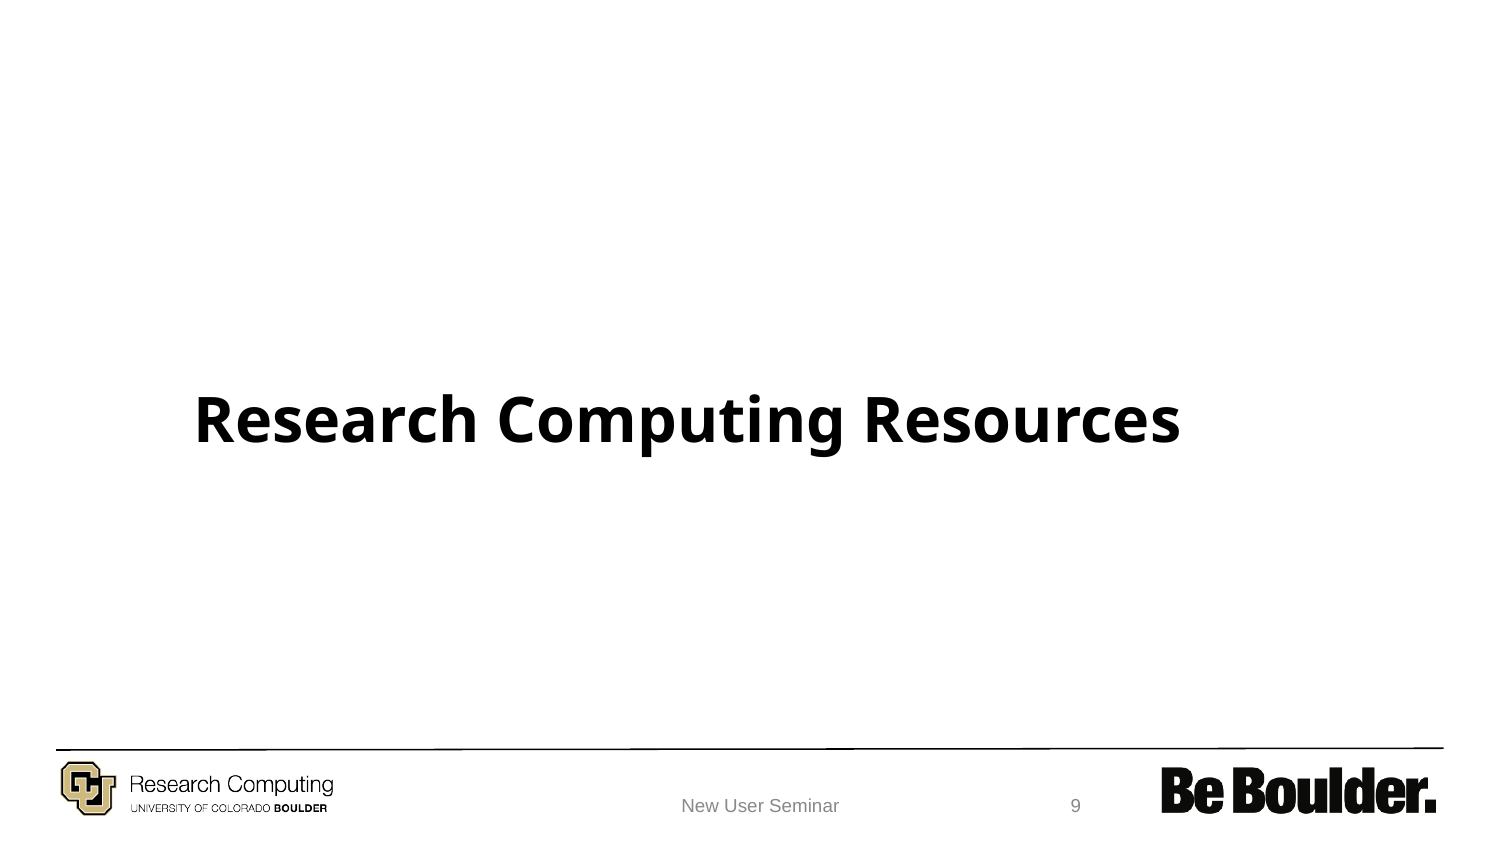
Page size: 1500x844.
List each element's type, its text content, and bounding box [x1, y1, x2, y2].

footer New User Seminar [507, 782, 1014, 827]
slide_number ‹#› [1059, 782, 1144, 827]
picture [60, 761, 333, 816]
picture [1143, 761, 1454, 816]
title Research Computing Resources [182, 374, 1358, 469]
